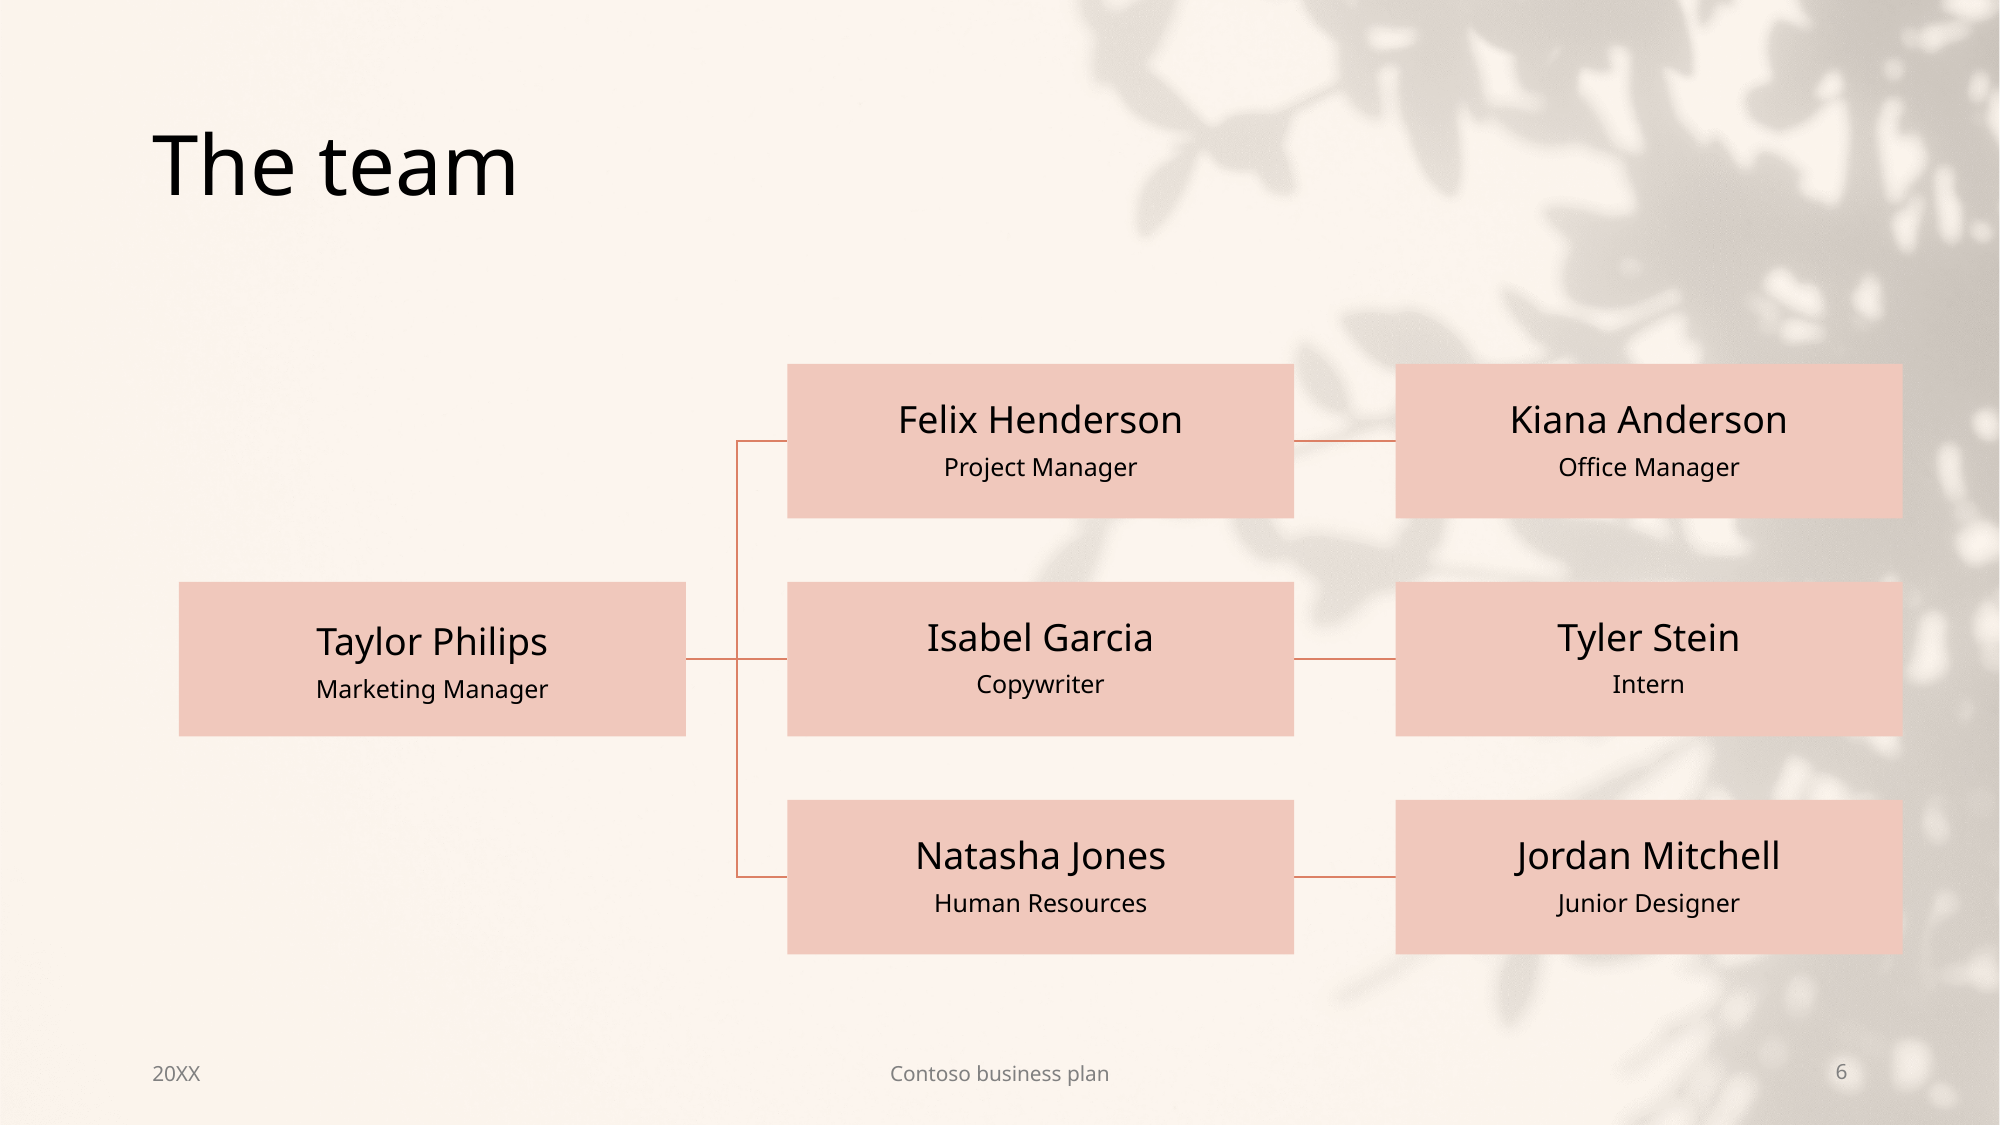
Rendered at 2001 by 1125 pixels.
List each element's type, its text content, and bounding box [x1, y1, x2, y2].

picture [0, 0, 2000, 1125]
slide_number 6 [1412, 1042, 1863, 1103]
footer Contoso business plan [662, 1042, 1338, 1103]
title The team [137, 115, 1863, 221]
slide_number 20XX [137, 1042, 588, 1103]
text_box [178, 334, 1904, 985]
